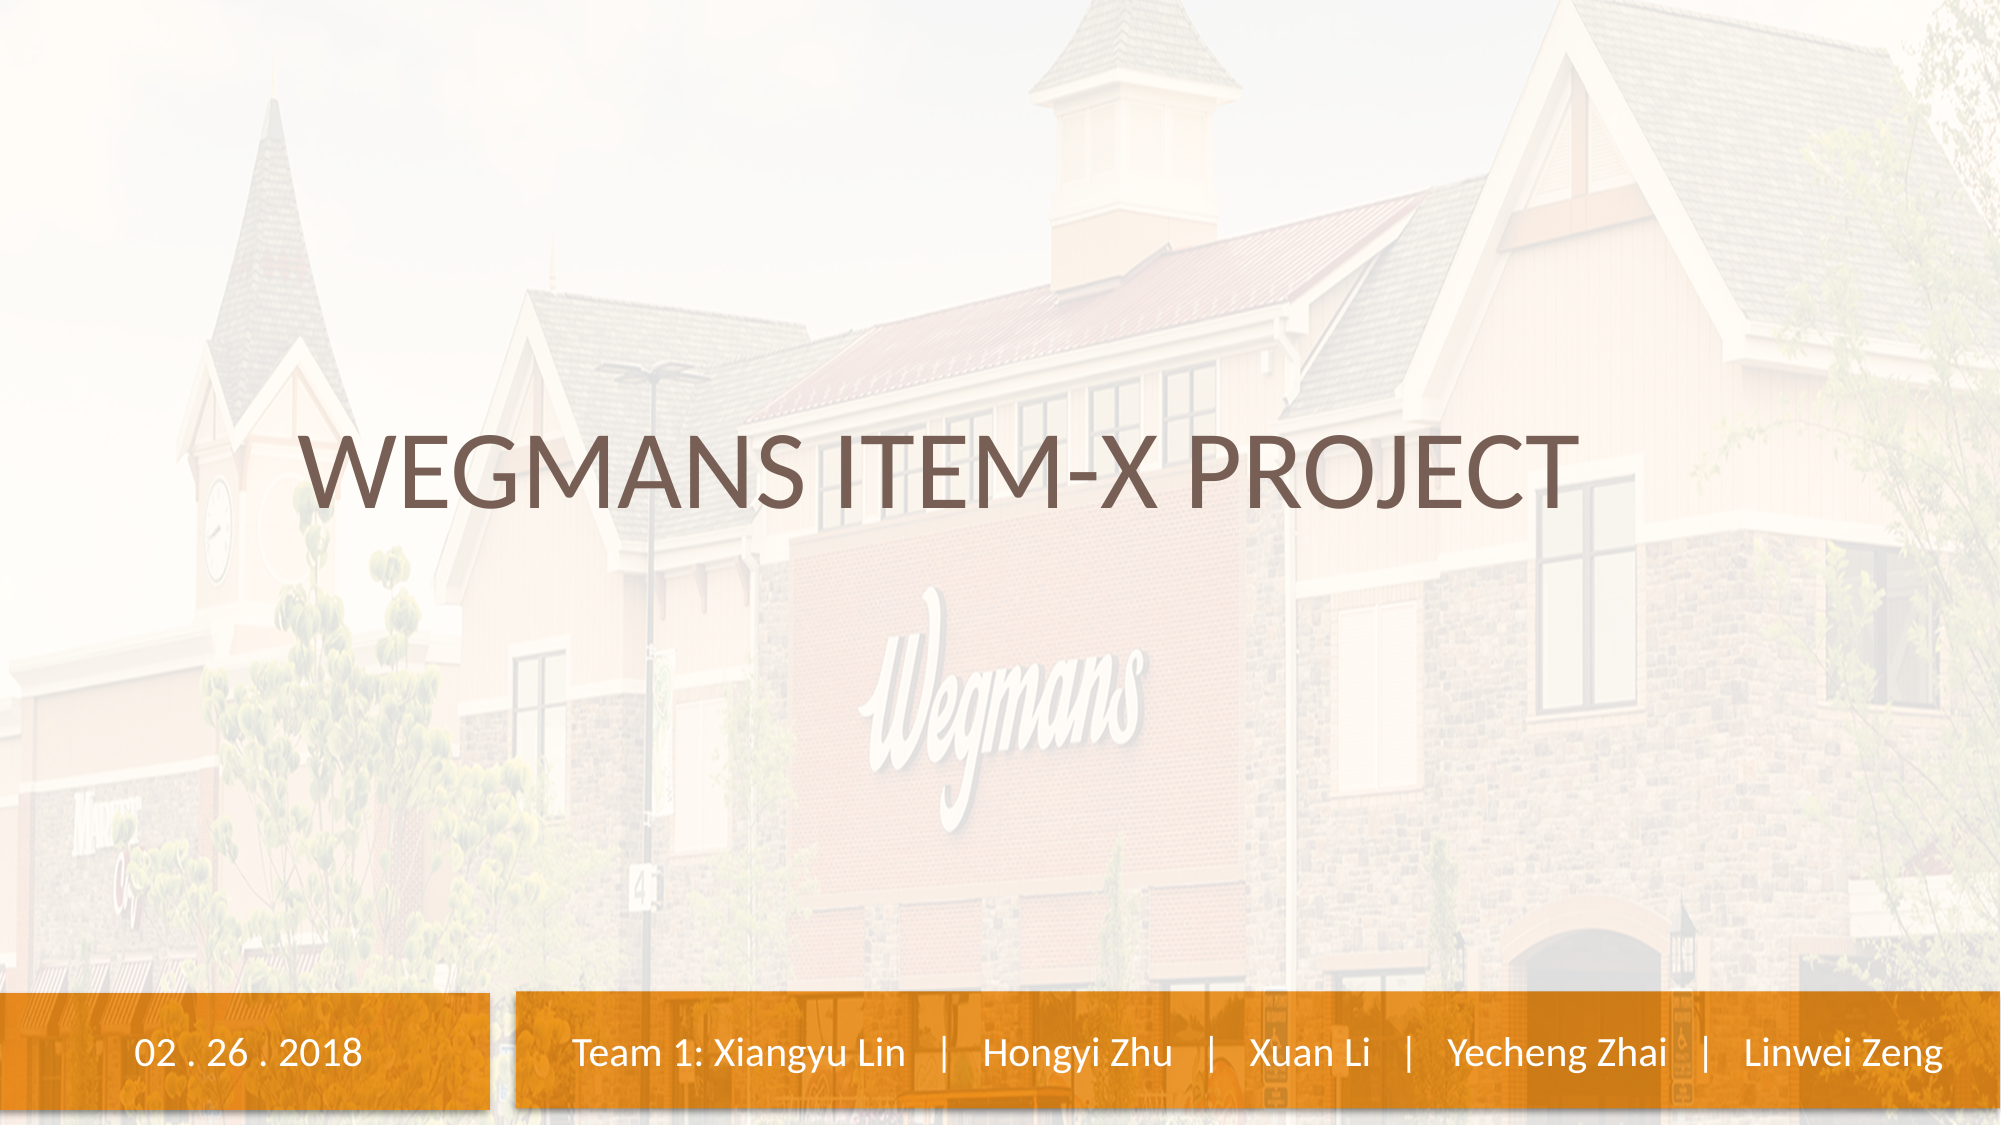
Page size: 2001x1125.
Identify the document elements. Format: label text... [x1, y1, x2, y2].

subtitle 02 . 26 . 2018 [66, 1006, 432, 1094]
title WEGMANS ITEM-X PROJECT [282, 314, 1685, 614]
text_box Team 1: Xiangyu Lin | Hongyi Zhu | Xuan Li | Yecheng Zhai | Linwei Zeng [516, 1006, 2000, 1094]
